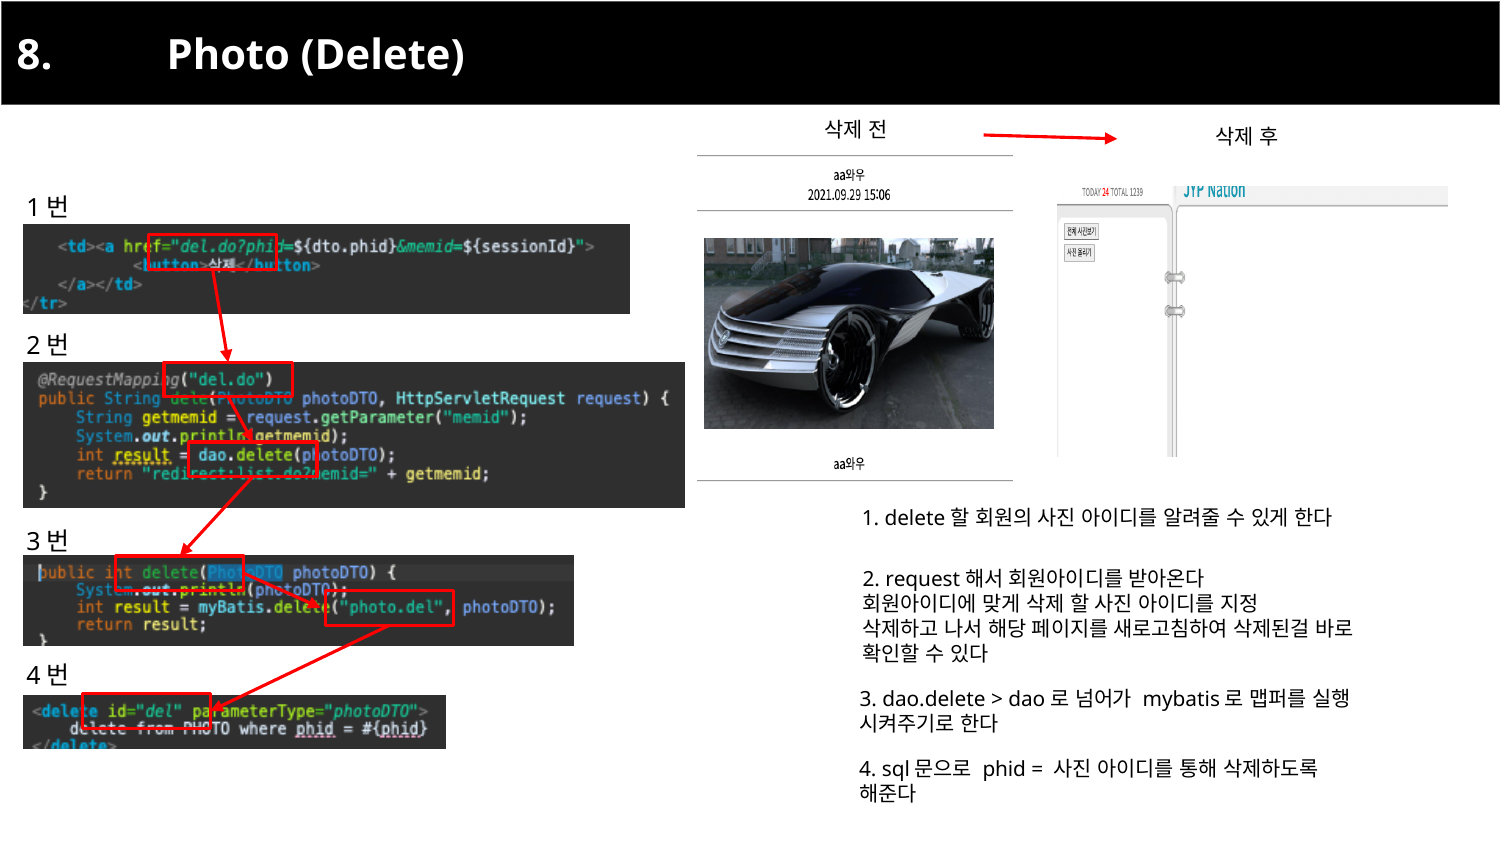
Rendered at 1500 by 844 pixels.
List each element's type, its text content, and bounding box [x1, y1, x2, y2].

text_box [210, 625, 390, 712]
text_box 3. dao.delete > dao로 넘어가 mybatis로 맵퍼를 실행 시켜주기로 한다 [844, 670, 1391, 751]
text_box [212, 269, 229, 363]
text_box 1. delete할 회원의 사진 아이디를 알려줄 수 있게 한다 [846, 492, 1420, 543]
picture [23, 362, 685, 508]
text_box 8. Photo (Delete) [1, 1, 1500, 105]
text_box 삭제 후 [1200, 111, 1296, 162]
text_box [179, 476, 254, 557]
text_box 1번 [11, 176, 100, 237]
text_box 삭제 전 [809, 104, 905, 152]
picture [23, 224, 631, 315]
picture [696, 153, 1013, 490]
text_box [983, 134, 1118, 140]
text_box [243, 572, 321, 608]
text_box 4. sql문으로 phid = 사진 아이디를 통해 삭제하도록 해준다 [844, 740, 1390, 821]
picture [23, 694, 446, 749]
picture [23, 555, 574, 647]
text_box 2. request해서 회원아이디를 받아온다 회원아이디에 맞게 삭제 할 사진 아이디를 지정 삭제하고 나서 해당 페이지를 새로고침하여 삭제된걸 바로 확인할 수 있다 [847, 551, 1394, 681]
picture [1057, 186, 1448, 457]
text_box 4번 [11, 645, 100, 705]
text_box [227, 396, 254, 443]
text_box 2번 [11, 314, 100, 375]
text_box 3번 [11, 510, 100, 571]
